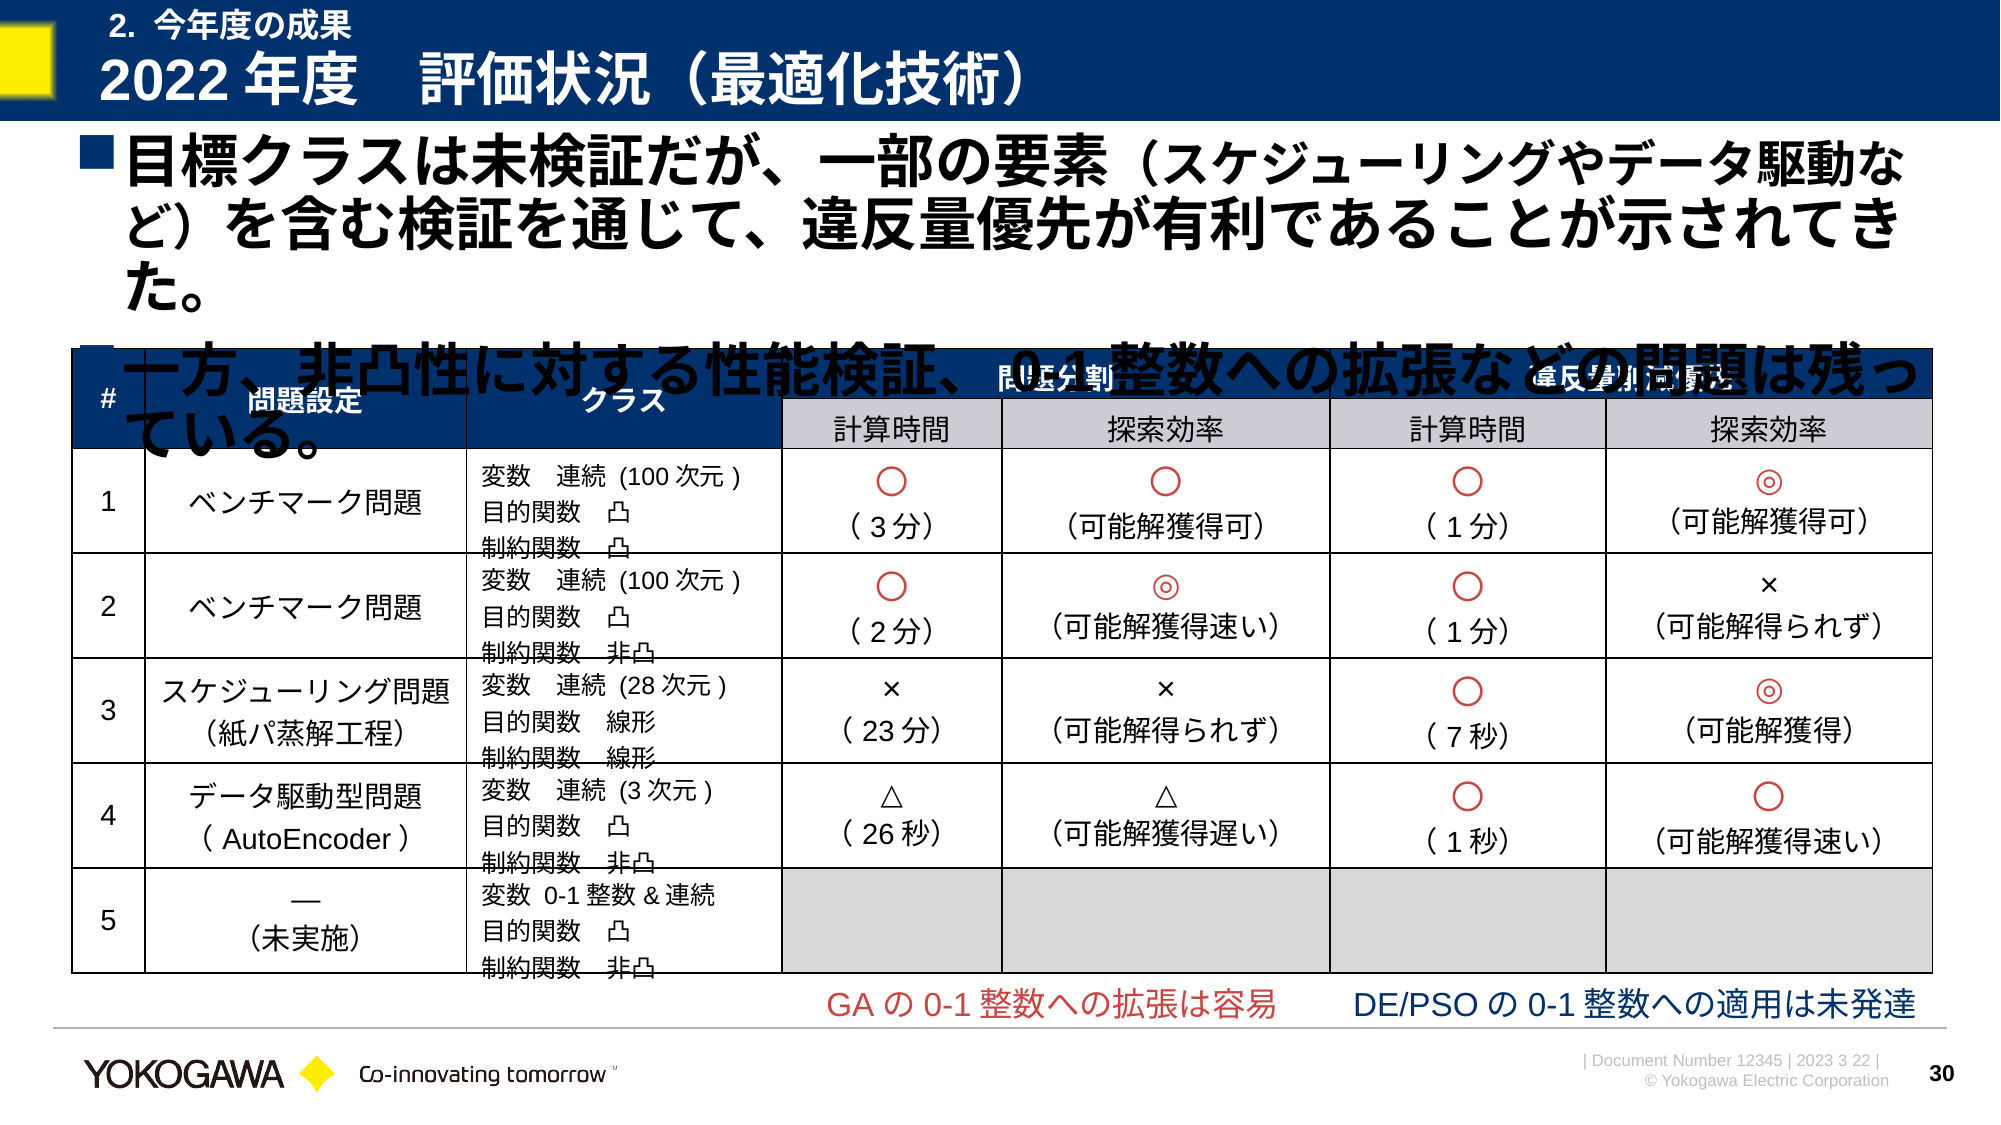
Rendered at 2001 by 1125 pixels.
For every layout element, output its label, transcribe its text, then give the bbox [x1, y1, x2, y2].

table_cell 変数 連続 (28次元) 目的関数 線形 制約関数 線形 [467, 659, 781, 762]
table_cell 〇 （1分） [1331, 554, 1605, 657]
table_cell 変数 連続 (3次元) 目的関数 凸 制約関数 非凸 [467, 764, 781, 867]
picture [83, 1055, 617, 1093]
table_cell 探索効率 [1003, 399, 1329, 448]
table_cell 2 [73, 554, 144, 657]
table_cell × （可能解得られず） [1003, 659, 1329, 762]
text_box 2. 今年度の成果 [93, 0, 836, 52]
table_cell [1003, 869, 1329, 972]
table_cell × （可能解得られず） [1607, 554, 1932, 657]
table_cell 〇 （3分） [783, 449, 1001, 552]
text_box 目標クラスは未検証だが、一部の要素（スケジューリングやデータ駆動など）を含む検証を通じて、違反量優先が有利であることが示されてきた。 一方、非凸性に対する性能検証、0-1整数への拡張などの問題は残っている。 [60, 124, 1949, 264]
table_cell ベンチマーク問題 [146, 449, 466, 552]
table_cell ベンチマーク問題 [146, 554, 466, 657]
table_cell ― （未実施） [146, 869, 466, 972]
table_cell [1331, 869, 1605, 972]
picture [0, 6, 69, 115]
table_cell 〇 （2分） [783, 554, 1001, 657]
table_cell 〇 （1秒） [1331, 764, 1605, 867]
table_cell ◎ （可能解獲得速い） [1003, 554, 1329, 657]
table_cell 〇 （1分） [1331, 449, 1605, 552]
table_cell 3 [73, 659, 144, 762]
table_cell 1 [73, 449, 144, 552]
table_header クラス [467, 349, 781, 448]
text_box DE/PSOの0-1整数への適用は未発達 [1337, 975, 1933, 1031]
slide_number 30 [1904, 1042, 1970, 1103]
table_cell 4 [73, 764, 144, 867]
table_cell 計算時間 [783, 399, 1001, 448]
title 2022年度 評価状況（最適化技術） [84, 39, 1955, 125]
table_cell スケジューリング問題 （紙パ蒸解工程） [146, 659, 466, 762]
table_cell 〇 （可能解獲得可） [1003, 449, 1329, 552]
table_cell ◎ （可能解獲得可） [1607, 449, 1932, 552]
table_cell 〇 （7秒） [1331, 659, 1605, 762]
table_cell 探索効率 [1607, 399, 1932, 448]
table_cell [783, 869, 1001, 972]
table_cell 変数 0-1整数&連続 目的関数 凸 制約関数 非凸 [467, 869, 781, 972]
table_cell △ （可能解獲得遅い） [1003, 764, 1329, 867]
table_cell [1607, 869, 1932, 972]
table_header 違反量削減優先 [1331, 349, 1932, 398]
table_cell 計算時間 [1331, 399, 1605, 448]
table_header 問題分割 [783, 349, 1329, 398]
table_cell 変数 連続 (100次元) 目的関数 凸 制約関数 非凸 [467, 554, 781, 657]
table_cell 〇 （可能解獲得速い） [1607, 764, 1932, 867]
table_cell データ駆動型問題 （AutoEncoder） [146, 764, 466, 867]
table_header # [73, 349, 144, 448]
table_cell × （23分） [783, 659, 1001, 762]
table_cell 変数 連続 (100次元) 目的関数 凸 制約関数 凸 [467, 449, 781, 552]
text_box GAの0-1整数への拡張は容易 [754, 975, 1337, 1031]
table_header 問題設定 [146, 349, 466, 448]
table_cell ◎ （可能解獲得） [1607, 659, 1932, 762]
table_cell 5 [73, 869, 144, 972]
table_cell △ （26秒） [783, 764, 1001, 867]
